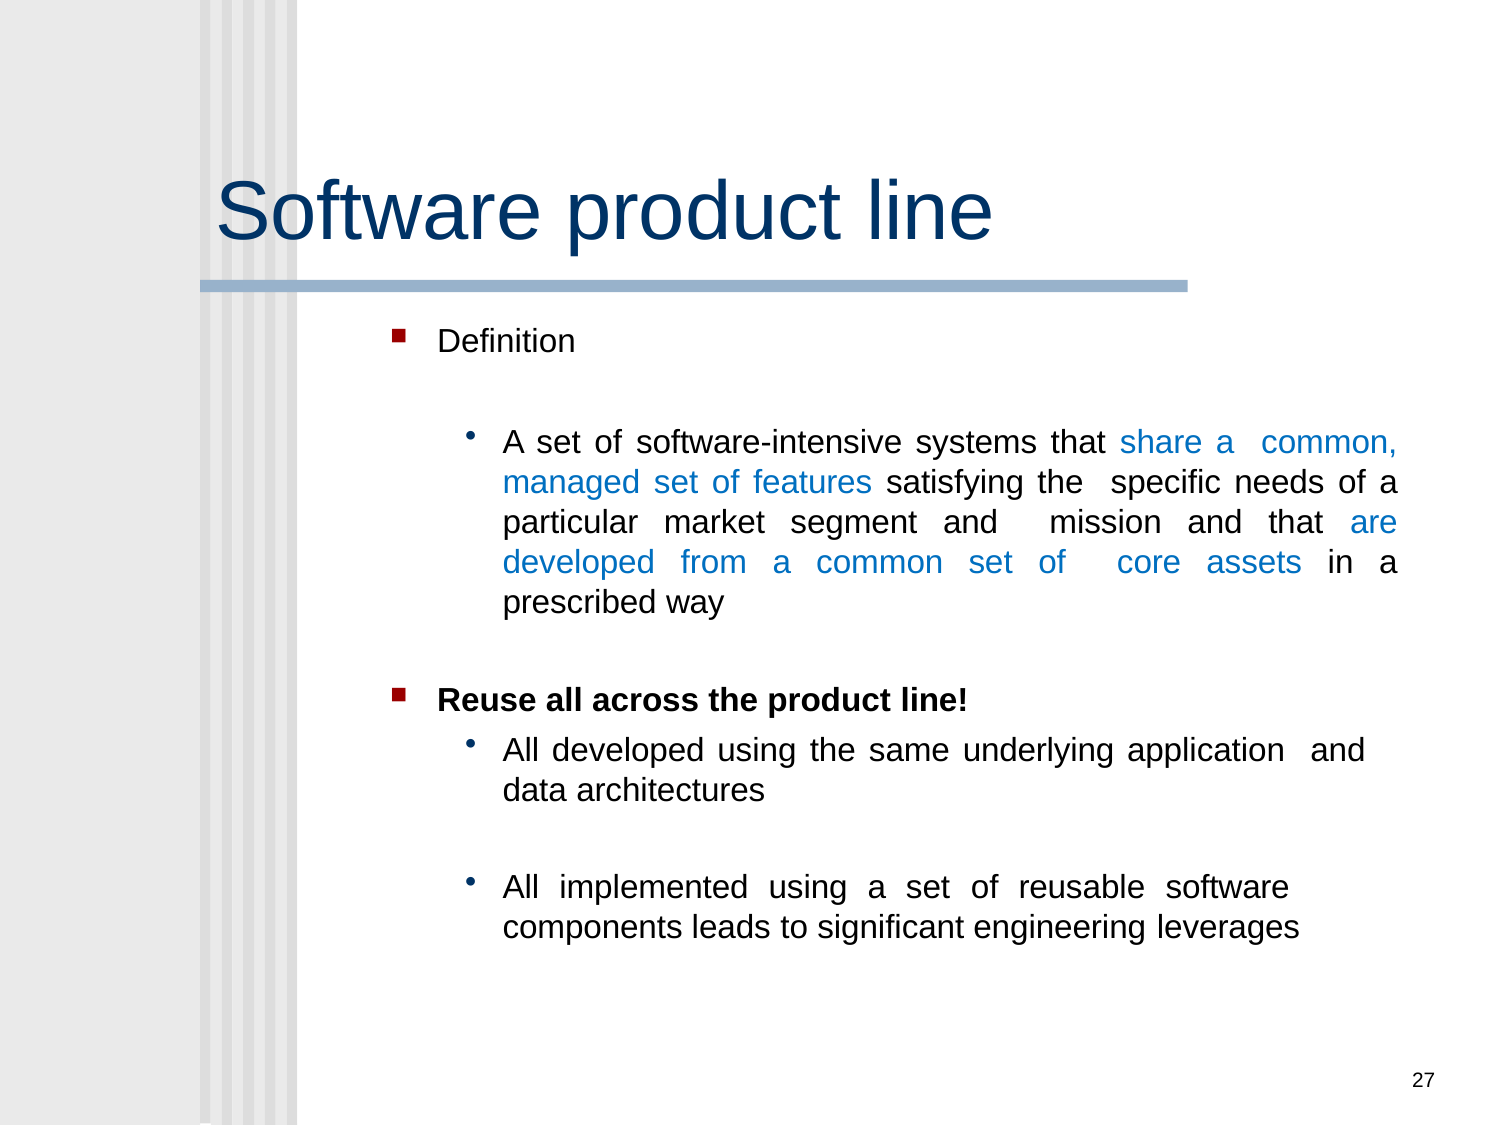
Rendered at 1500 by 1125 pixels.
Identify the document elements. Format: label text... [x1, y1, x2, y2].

title Software product line [212, 154, 1000, 345]
slide_number 27 [1405, 1067, 1442, 1125]
text_box Definition A set of software-intensive systems that share a common, managed set of features satisfying the specific needs of a particular market segment and mission and that are developed from a common set of core assets in a prescribed way Reuse all across the product line! All developed using the same underlying application and data architectures All implemented using a set of reusable software components leads to significant engineering leverages [387, 306, 1399, 946]
